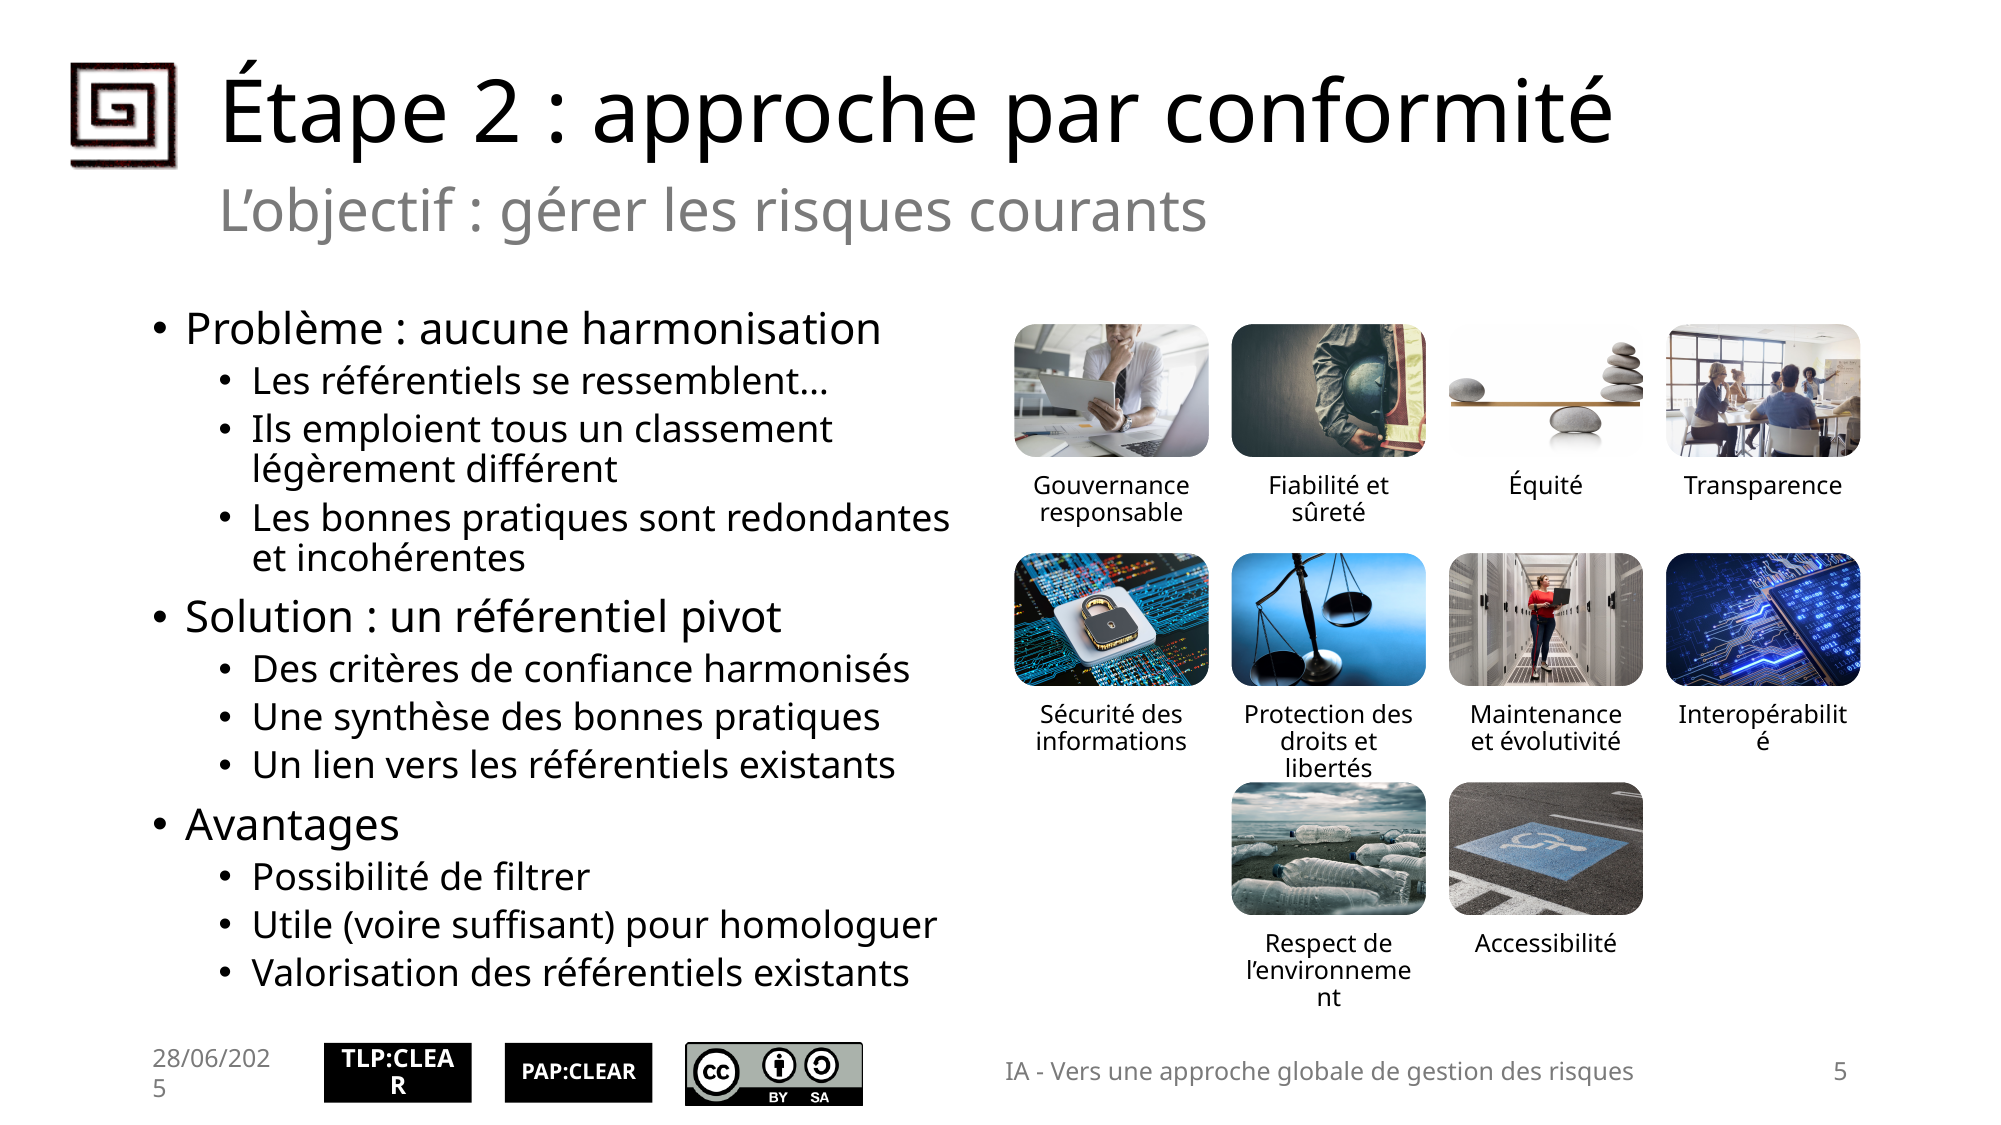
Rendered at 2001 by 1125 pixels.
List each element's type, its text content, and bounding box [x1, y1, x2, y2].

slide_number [137, 1042, 291, 1103]
slide_number 5 [1771, 1042, 1863, 1103]
picture [67, 59, 178, 170]
picture [685, 1042, 863, 1106]
list L’objectif : gérer les risques courants [203, 174, 1863, 255]
list Problème : aucune harmonisation Les référentiels se ressemblent… Ils emploient tous un classement légèrement différent Les bonnes pratiques sont redondantes et incohérentes Solution : un référentiel pivot Des critères de confiance harmonisés Une synthèse des bonnes pratiques Un lien vers les référentiels existants Avantages Possibilité de filtrer Utile (voire suffisant) pour homologuer Valorisation des référentiels existants [137, 299, 988, 1014]
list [1011, 298, 1863, 1014]
footer IA - Vers une approche globale de gestion des risques [895, 1042, 1746, 1103]
title Étape 2 : approche par conformité [203, 59, 1863, 170]
